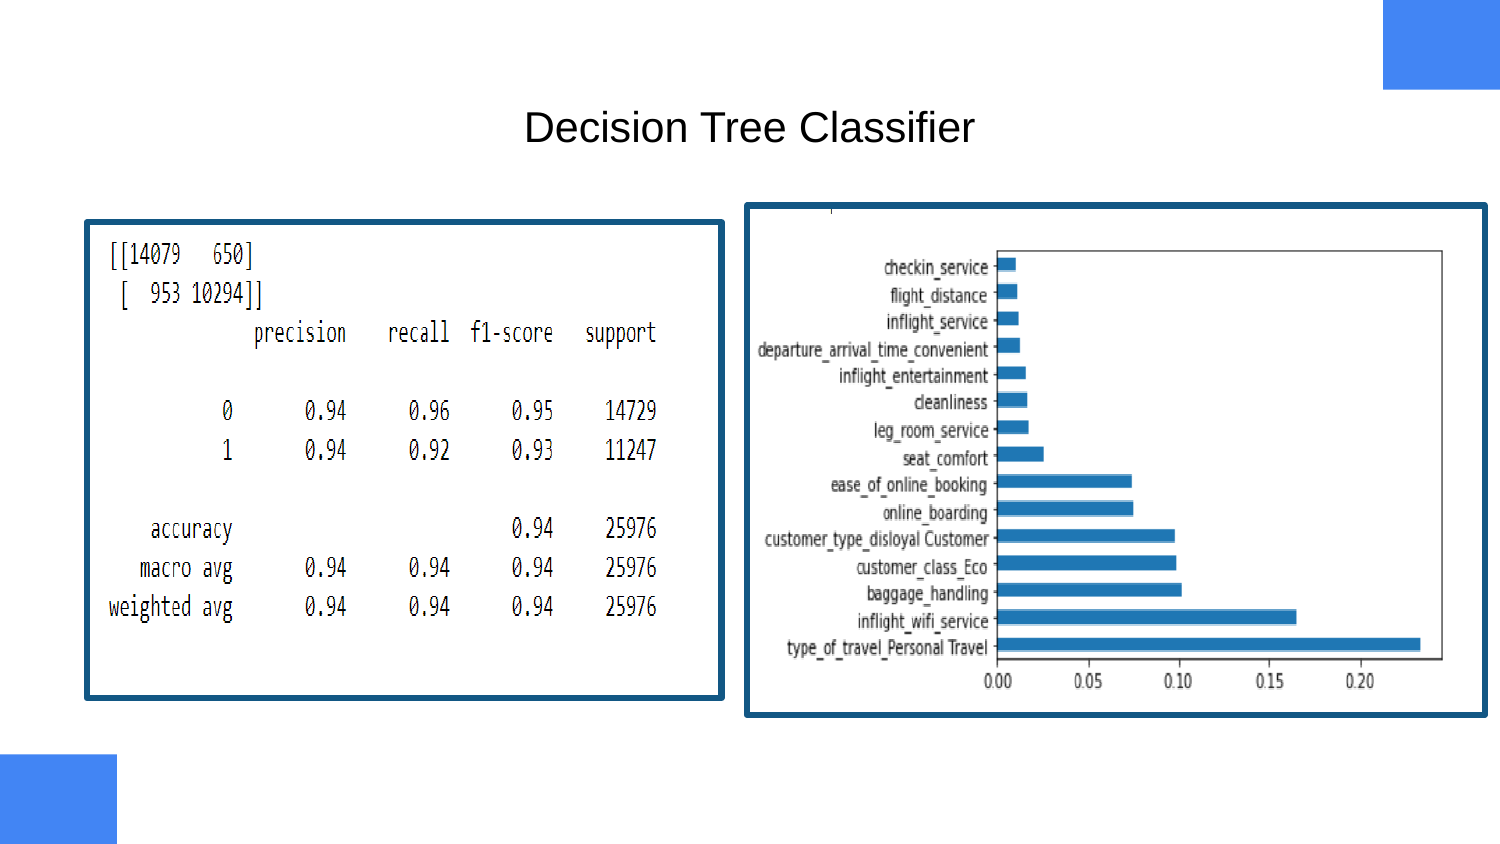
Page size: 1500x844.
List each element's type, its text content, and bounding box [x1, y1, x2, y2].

picture [89, 225, 719, 696]
picture [749, 208, 1482, 712]
title Decision Tree Classifier [118, 88, 1382, 167]
